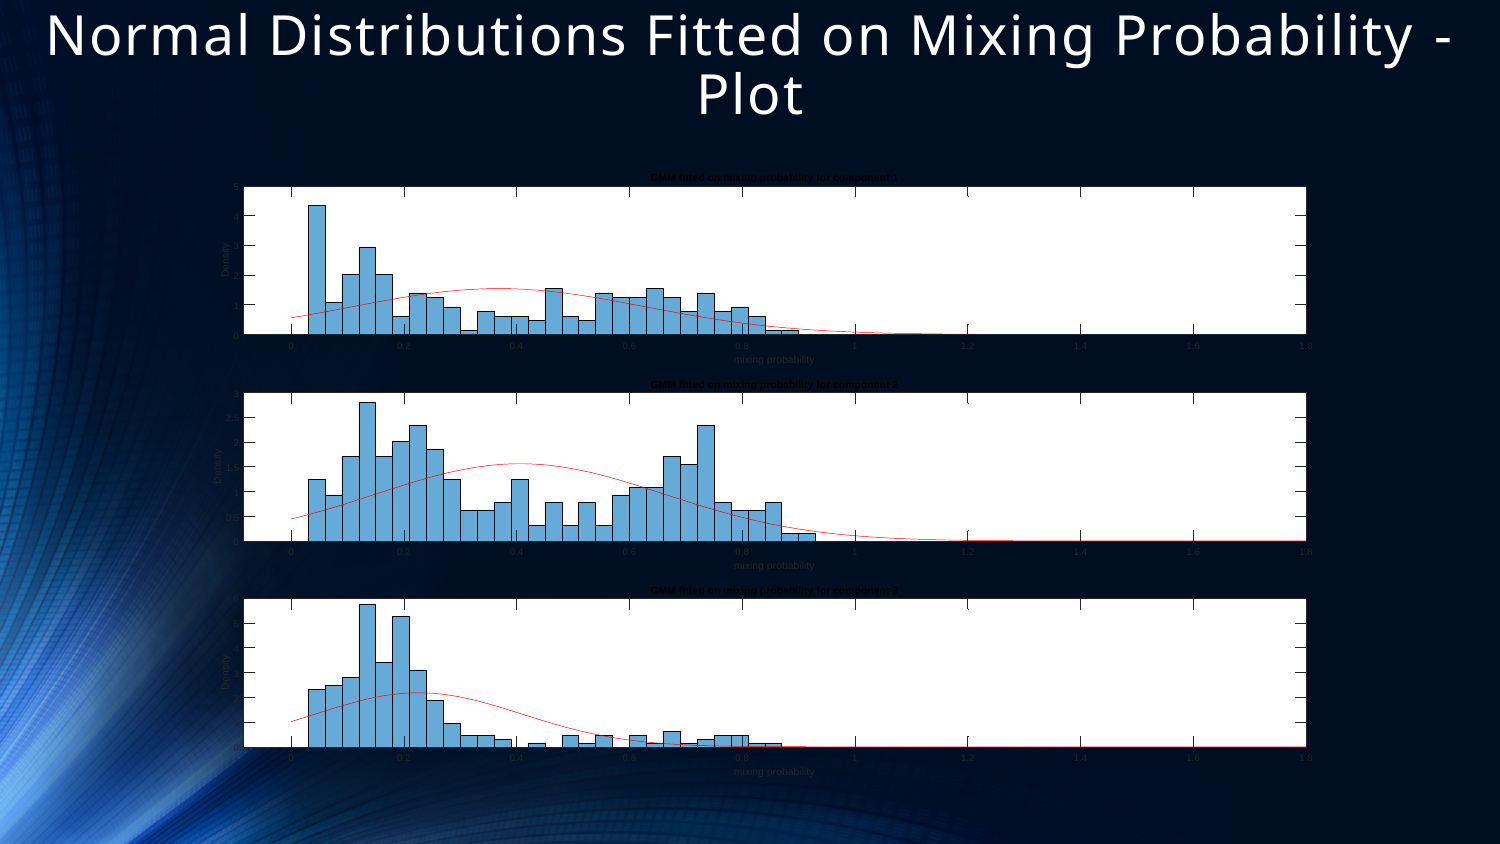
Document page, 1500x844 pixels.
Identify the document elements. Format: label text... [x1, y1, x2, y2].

title Normal Distributions Fitted on Mixing Probability - Plot [0, 0, 1500, 135]
picture [0, 134, 1500, 844]
